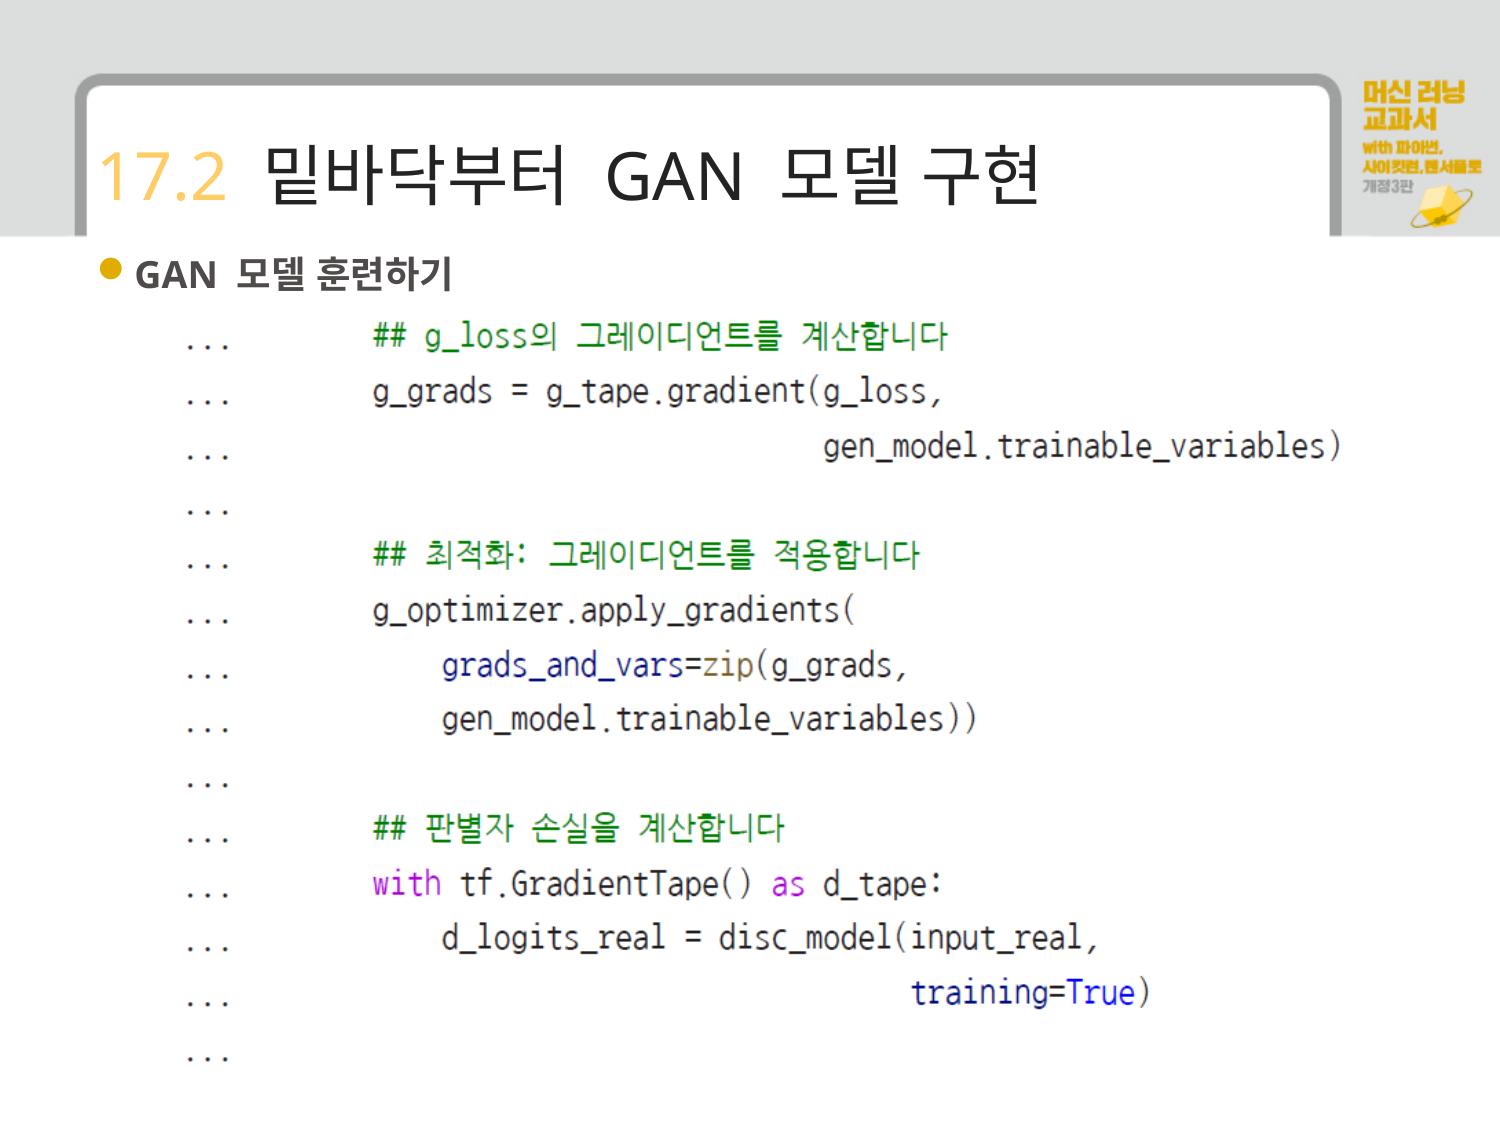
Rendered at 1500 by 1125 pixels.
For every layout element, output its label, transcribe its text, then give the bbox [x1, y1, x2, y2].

list GAN 모델 훈련하기 [81, 239, 1412, 1054]
picture [0, 0, 1500, 1125]
title 17.2 밑바닥부터 GAN 모델 구현 [81, 90, 1412, 222]
